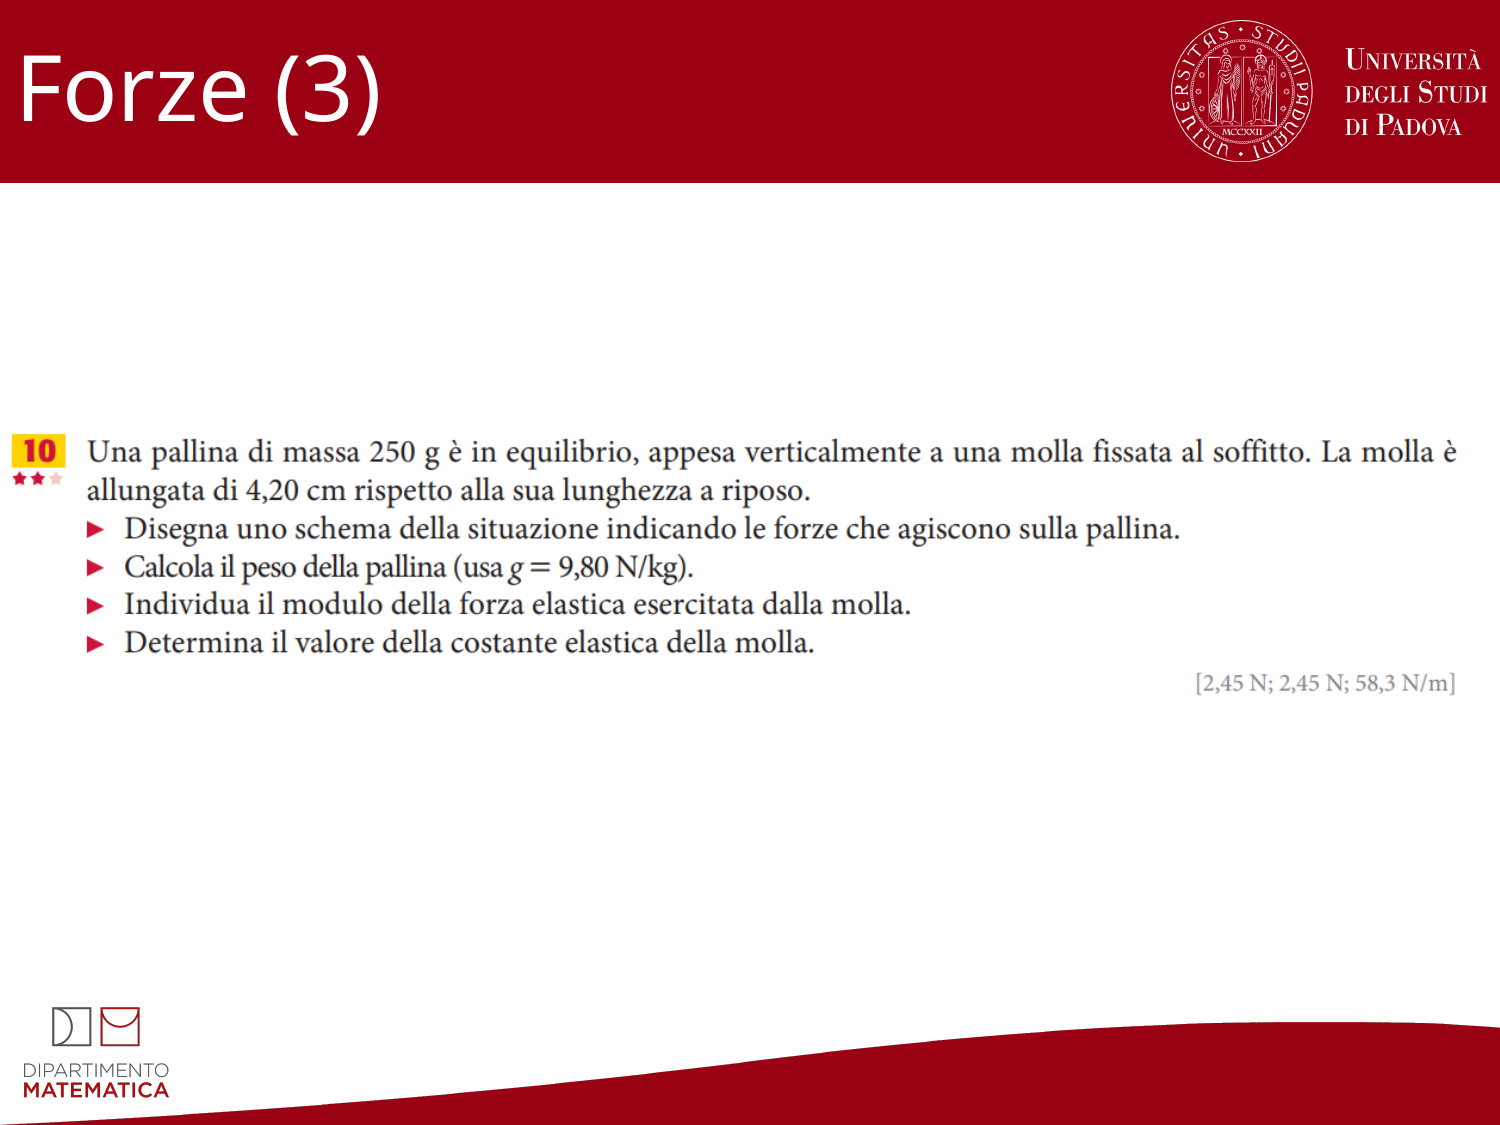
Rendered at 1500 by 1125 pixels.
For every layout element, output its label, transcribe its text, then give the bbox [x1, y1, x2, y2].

picture [0, 403, 1500, 722]
picture [0, 1007, 1500, 1125]
picture [1171, 20, 1487, 162]
title Forze (3) [0, 0, 1159, 183]
